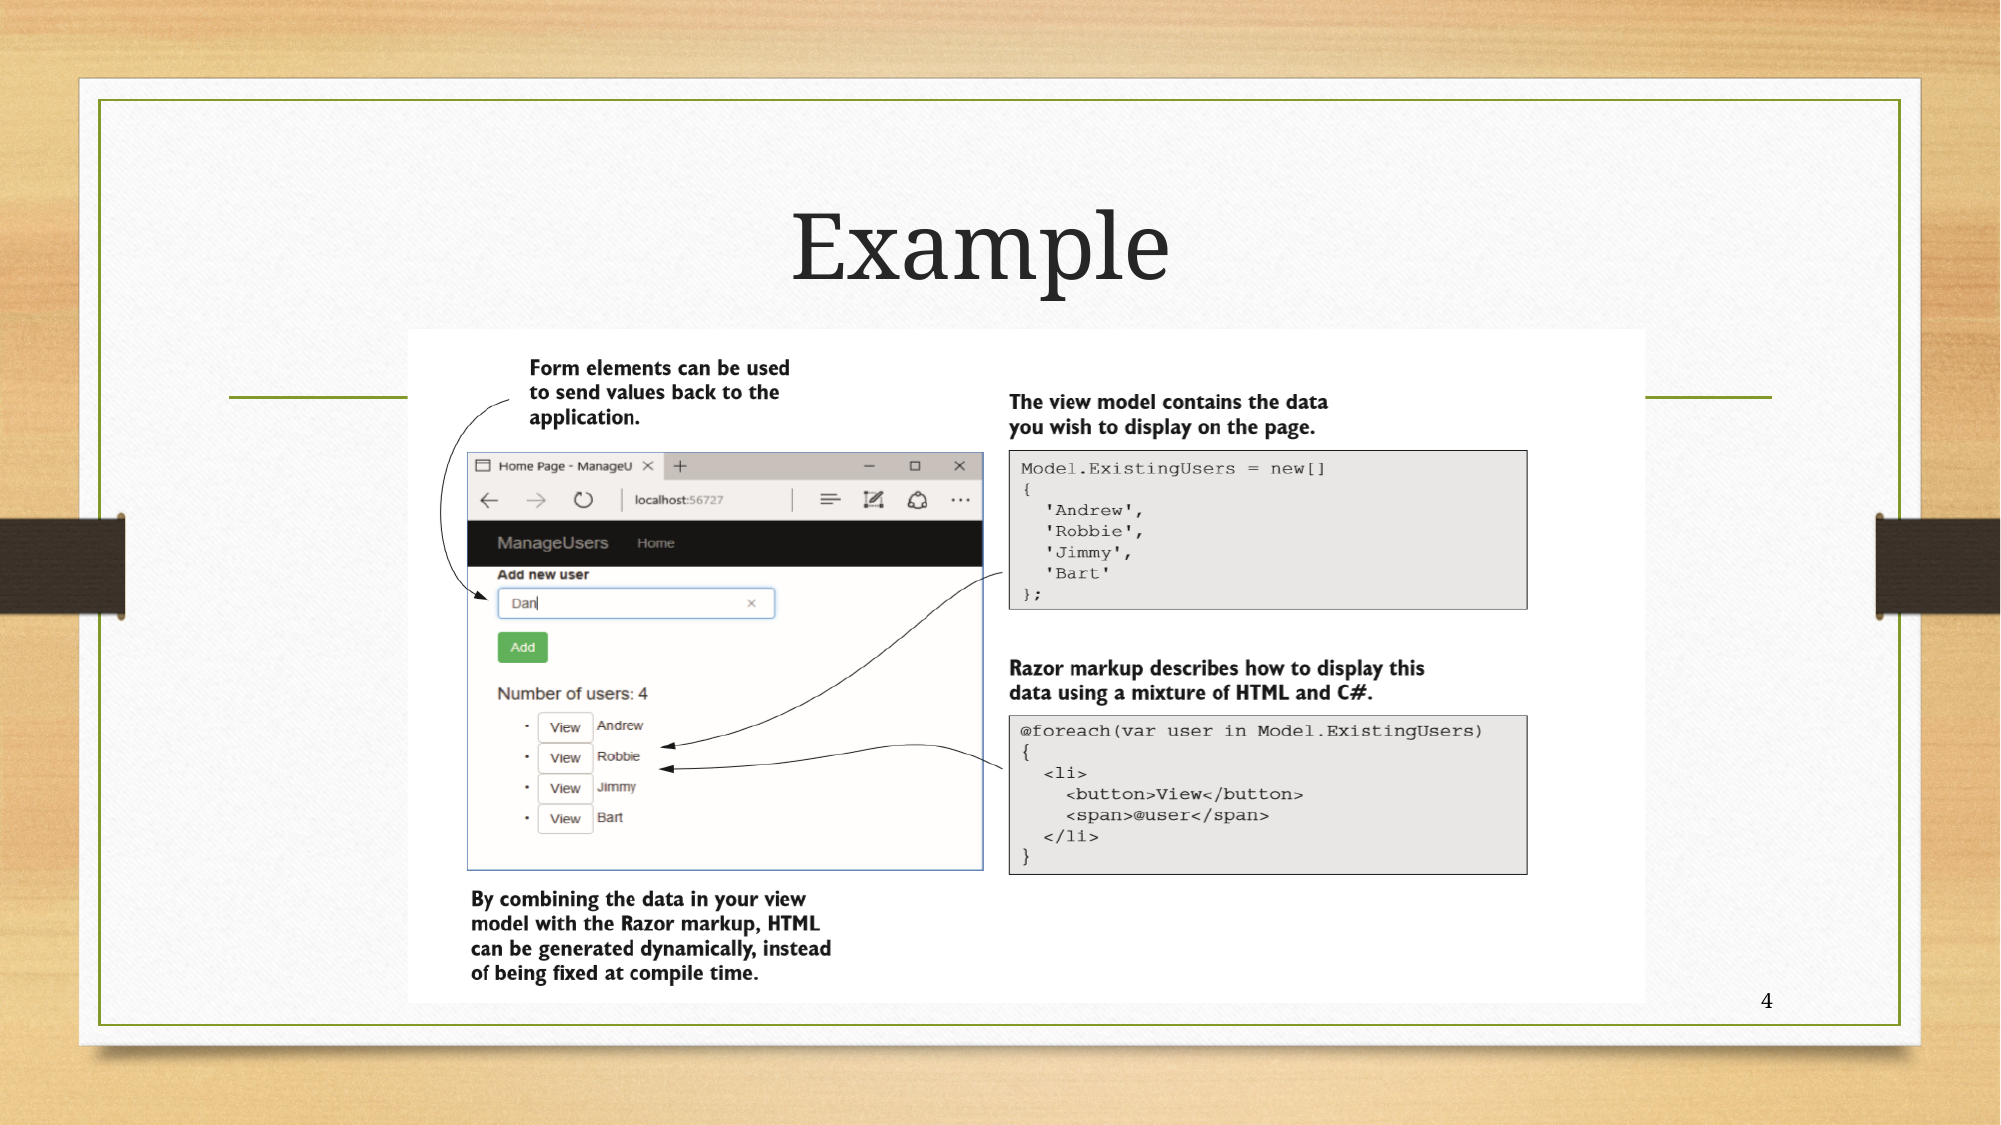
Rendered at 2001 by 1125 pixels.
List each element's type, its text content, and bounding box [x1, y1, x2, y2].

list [407, 329, 1646, 1003]
title Example [194, 136, 1770, 350]
slide_number 4 [1698, 979, 1788, 1025]
picture [0, 0, 2001, 1125]
